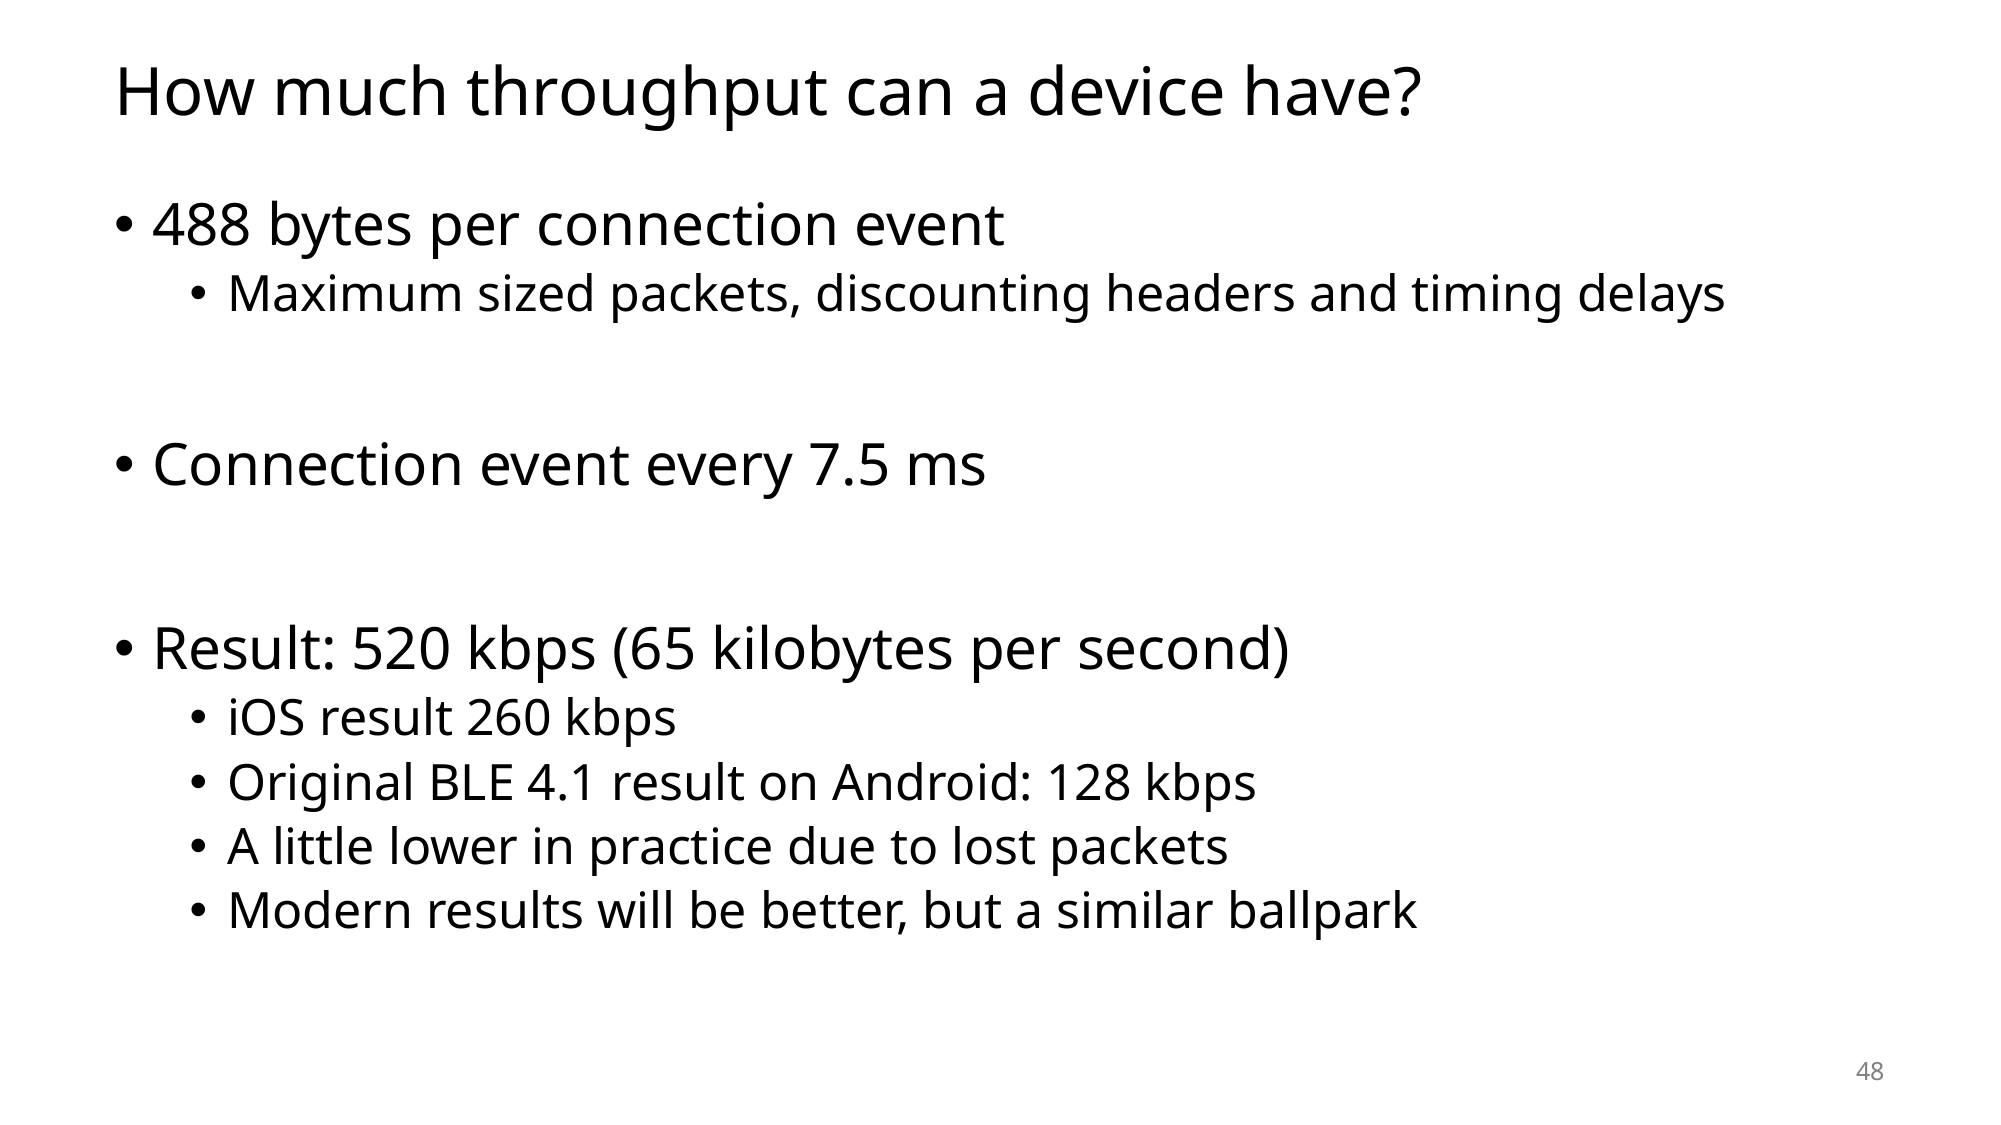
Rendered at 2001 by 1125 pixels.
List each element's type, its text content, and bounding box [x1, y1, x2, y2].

slide_number 48 [1749, 1042, 1900, 1103]
title How much throughput can a device have? [99, 37, 1900, 150]
list 488 bytes per connection event Maximum sized packets, discounting headers and timing delays Connection event every 7.5 ms Result: 520 kbps (65 kilobytes per second) iOS result 260 kbps Original BLE 4.1 result on Android: 128 kbps A little lower in practice due to lost packets Modern results will be better, but a similar ballpark [99, 187, 1900, 1013]
